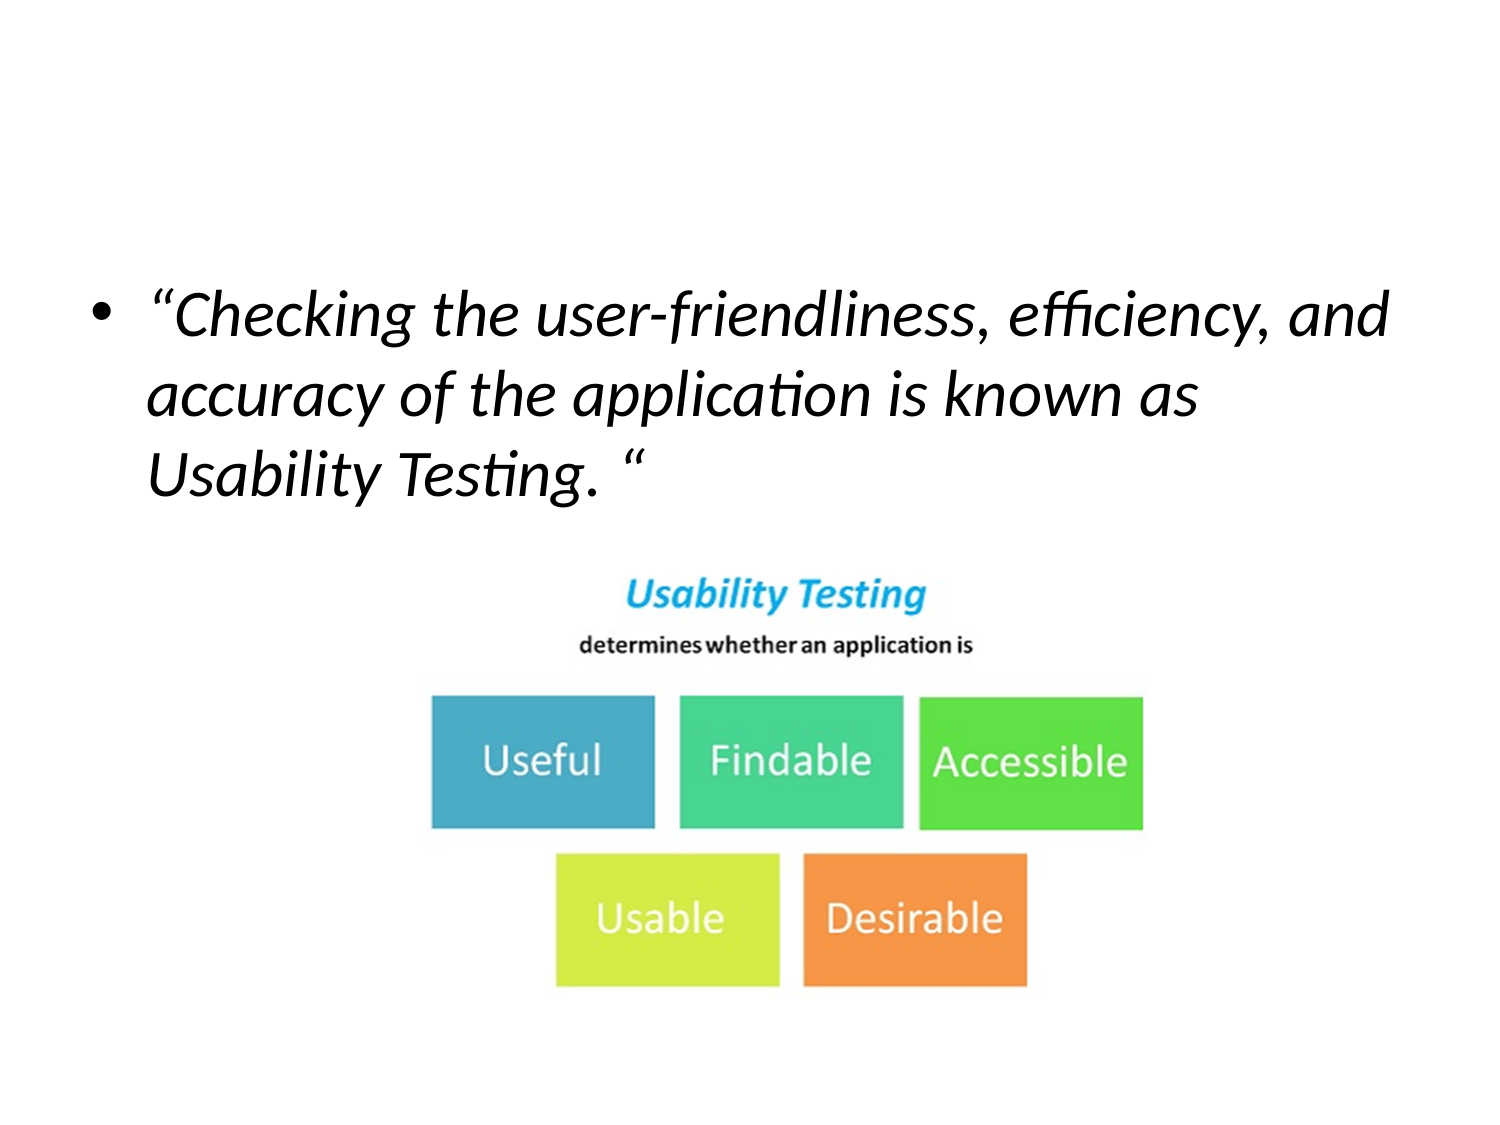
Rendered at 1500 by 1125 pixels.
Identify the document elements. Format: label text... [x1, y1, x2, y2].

picture [270, 526, 1230, 1000]
list “Checking the user-friendliness, efficiency, and accuracy of the application is known as Usability Testing. “ [75, 262, 1425, 1005]
